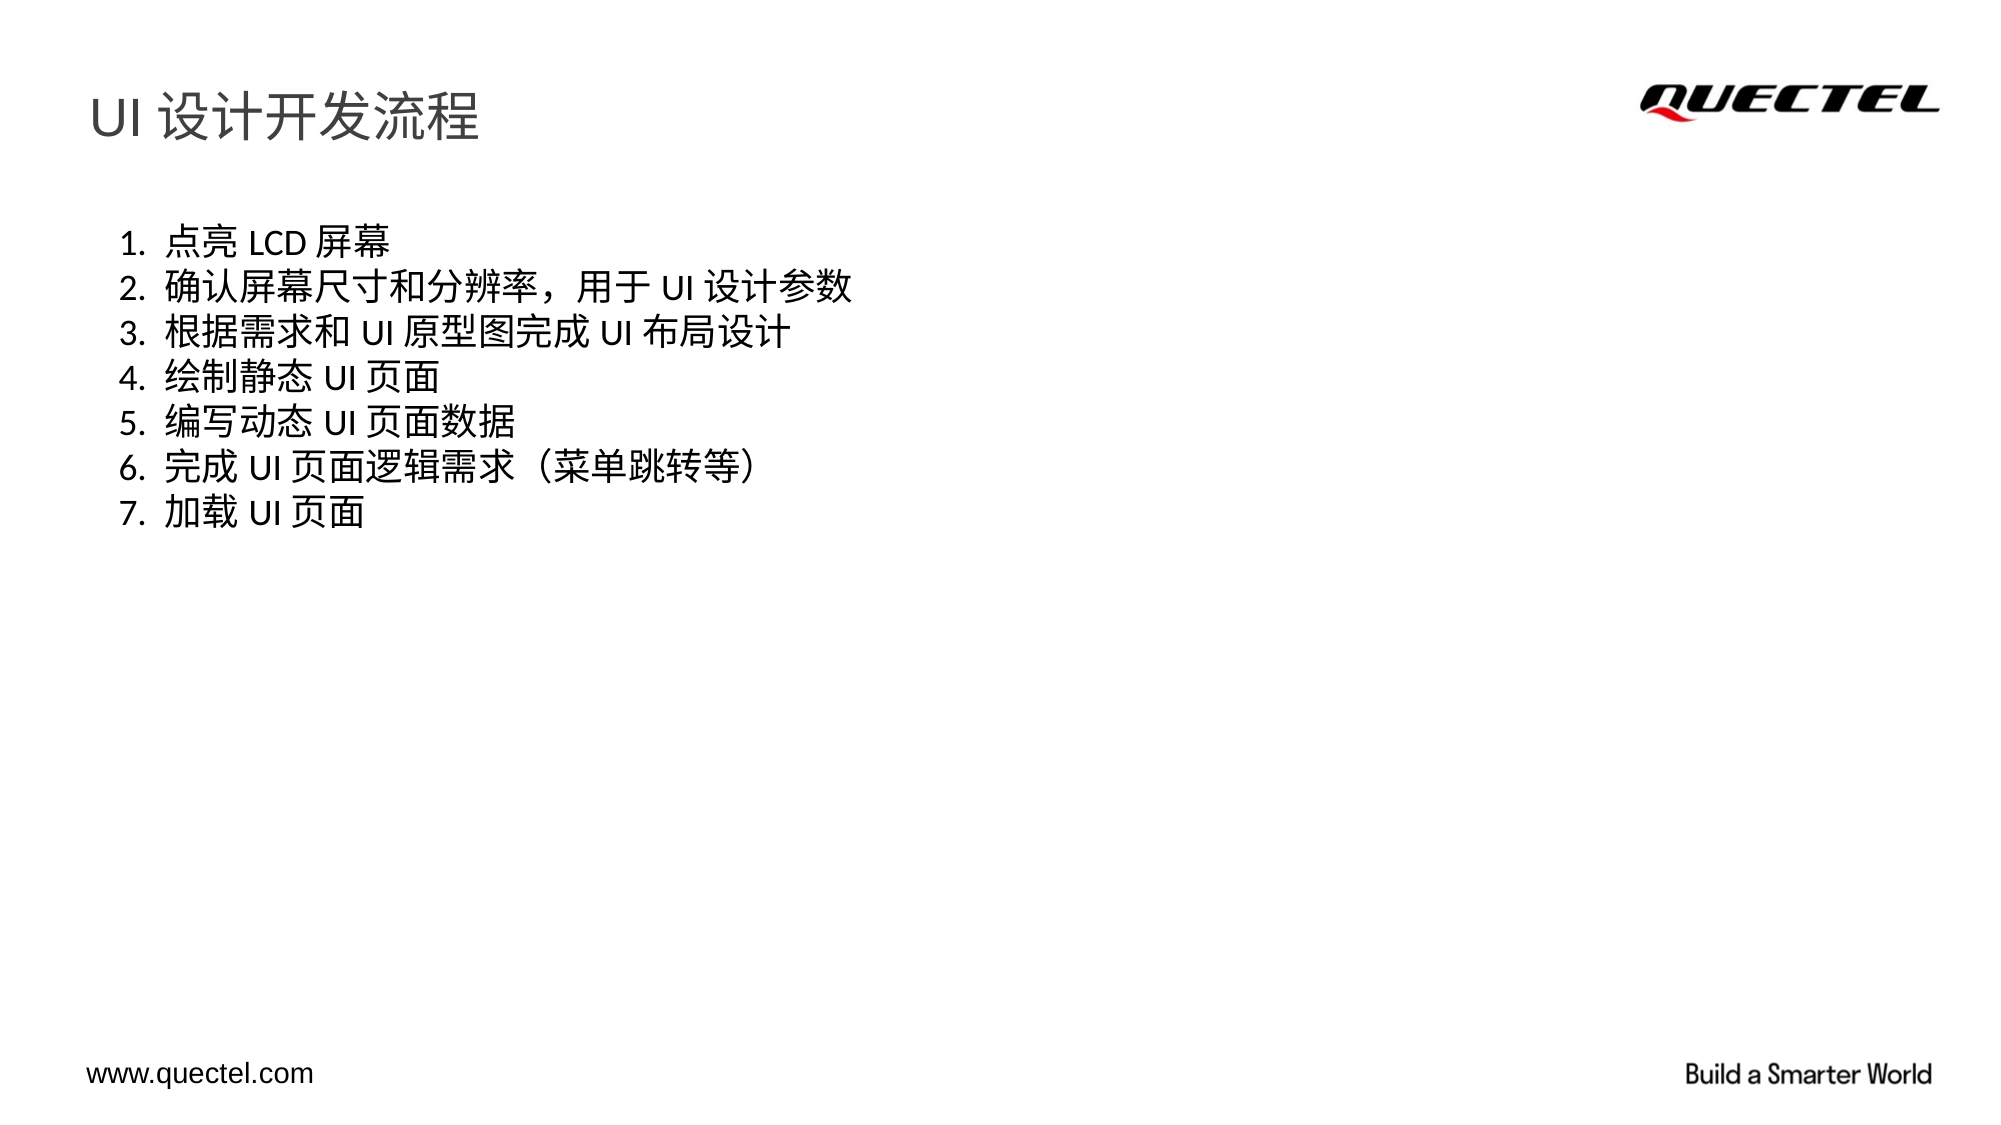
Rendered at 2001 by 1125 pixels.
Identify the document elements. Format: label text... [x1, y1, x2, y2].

picture [1595, 32, 1985, 165]
title UI设计开发流程 [75, 82, 1890, 156]
picture [1637, 1015, 1981, 1125]
text_box 1. 点亮LCD屏幕 2. 确认屏幕尺寸和分辨率，用于UI设计参数 3. 根据需求和UI原型图完成UI布局设计 4. 绘制静态UI页面 5. 编写动态UI页面数据 6. 完成UI页面逻辑需求（菜单跳转等） 7. 加载UI页面 [103, 210, 1892, 1029]
